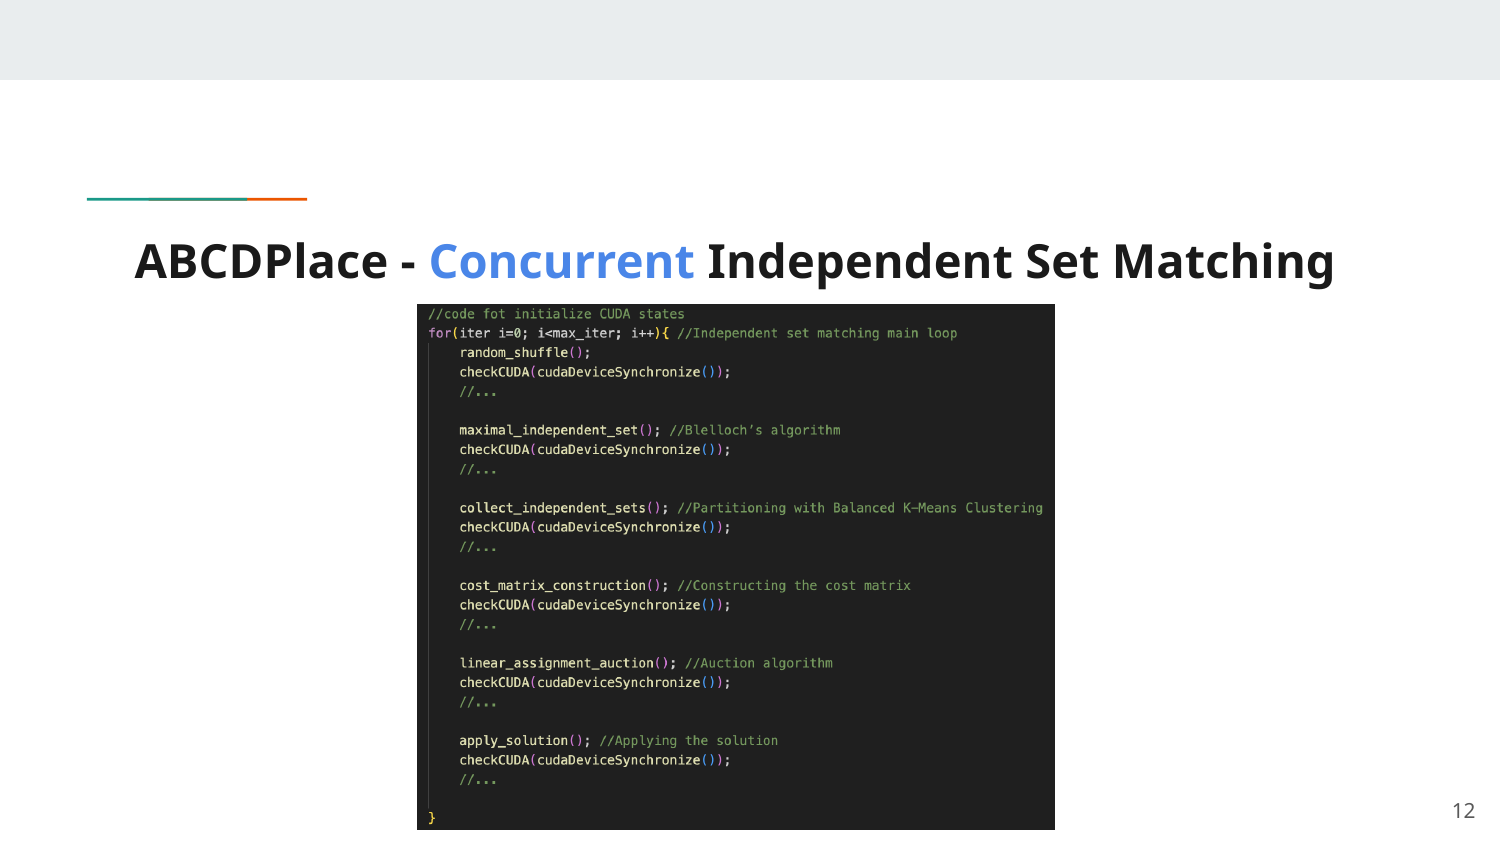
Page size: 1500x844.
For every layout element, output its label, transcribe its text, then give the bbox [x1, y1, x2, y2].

title ABCDPlace - Concurrent Independent Set Matching [119, 216, 1381, 305]
picture [416, 303, 1055, 830]
slide_number ‹#› [1400, 779, 1491, 844]
